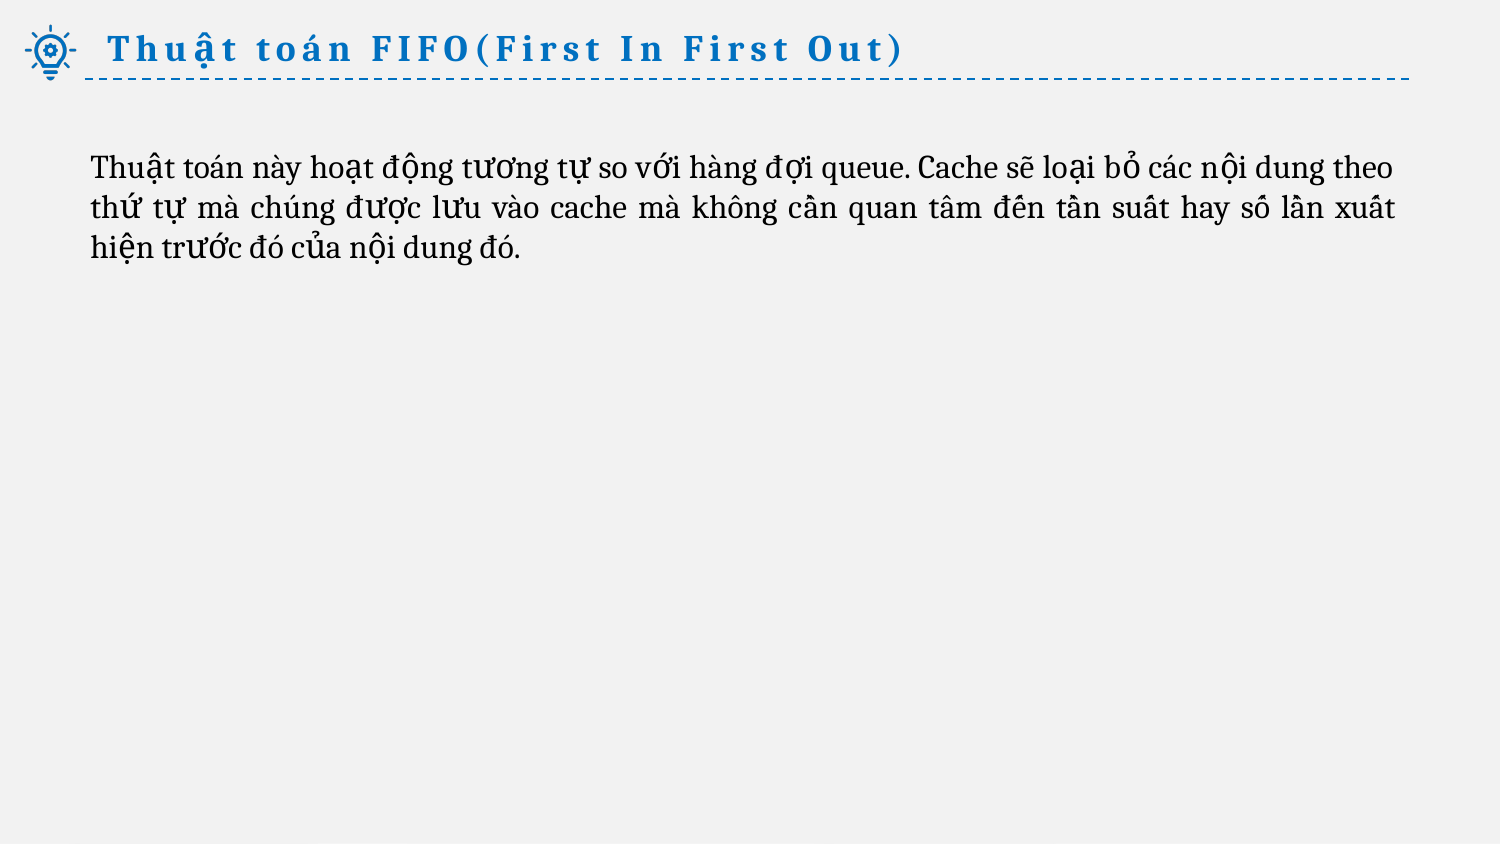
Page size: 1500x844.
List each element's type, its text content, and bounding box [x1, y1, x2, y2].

picture [20, 22, 83, 85]
text_box Thuật toán này hoạt động tương tự so với hàng đợi queue. Cache sẽ loại bỏ các nội dung theo thứ tự mà chúng được lưu vào cache mà không cần quan tâm đến tần suất hay số lần xuất hiện trước đó của nội dung đó. [75, 138, 1411, 273]
text_box Thuật toán FIFO(First In First Out) [92, 16, 919, 77]
